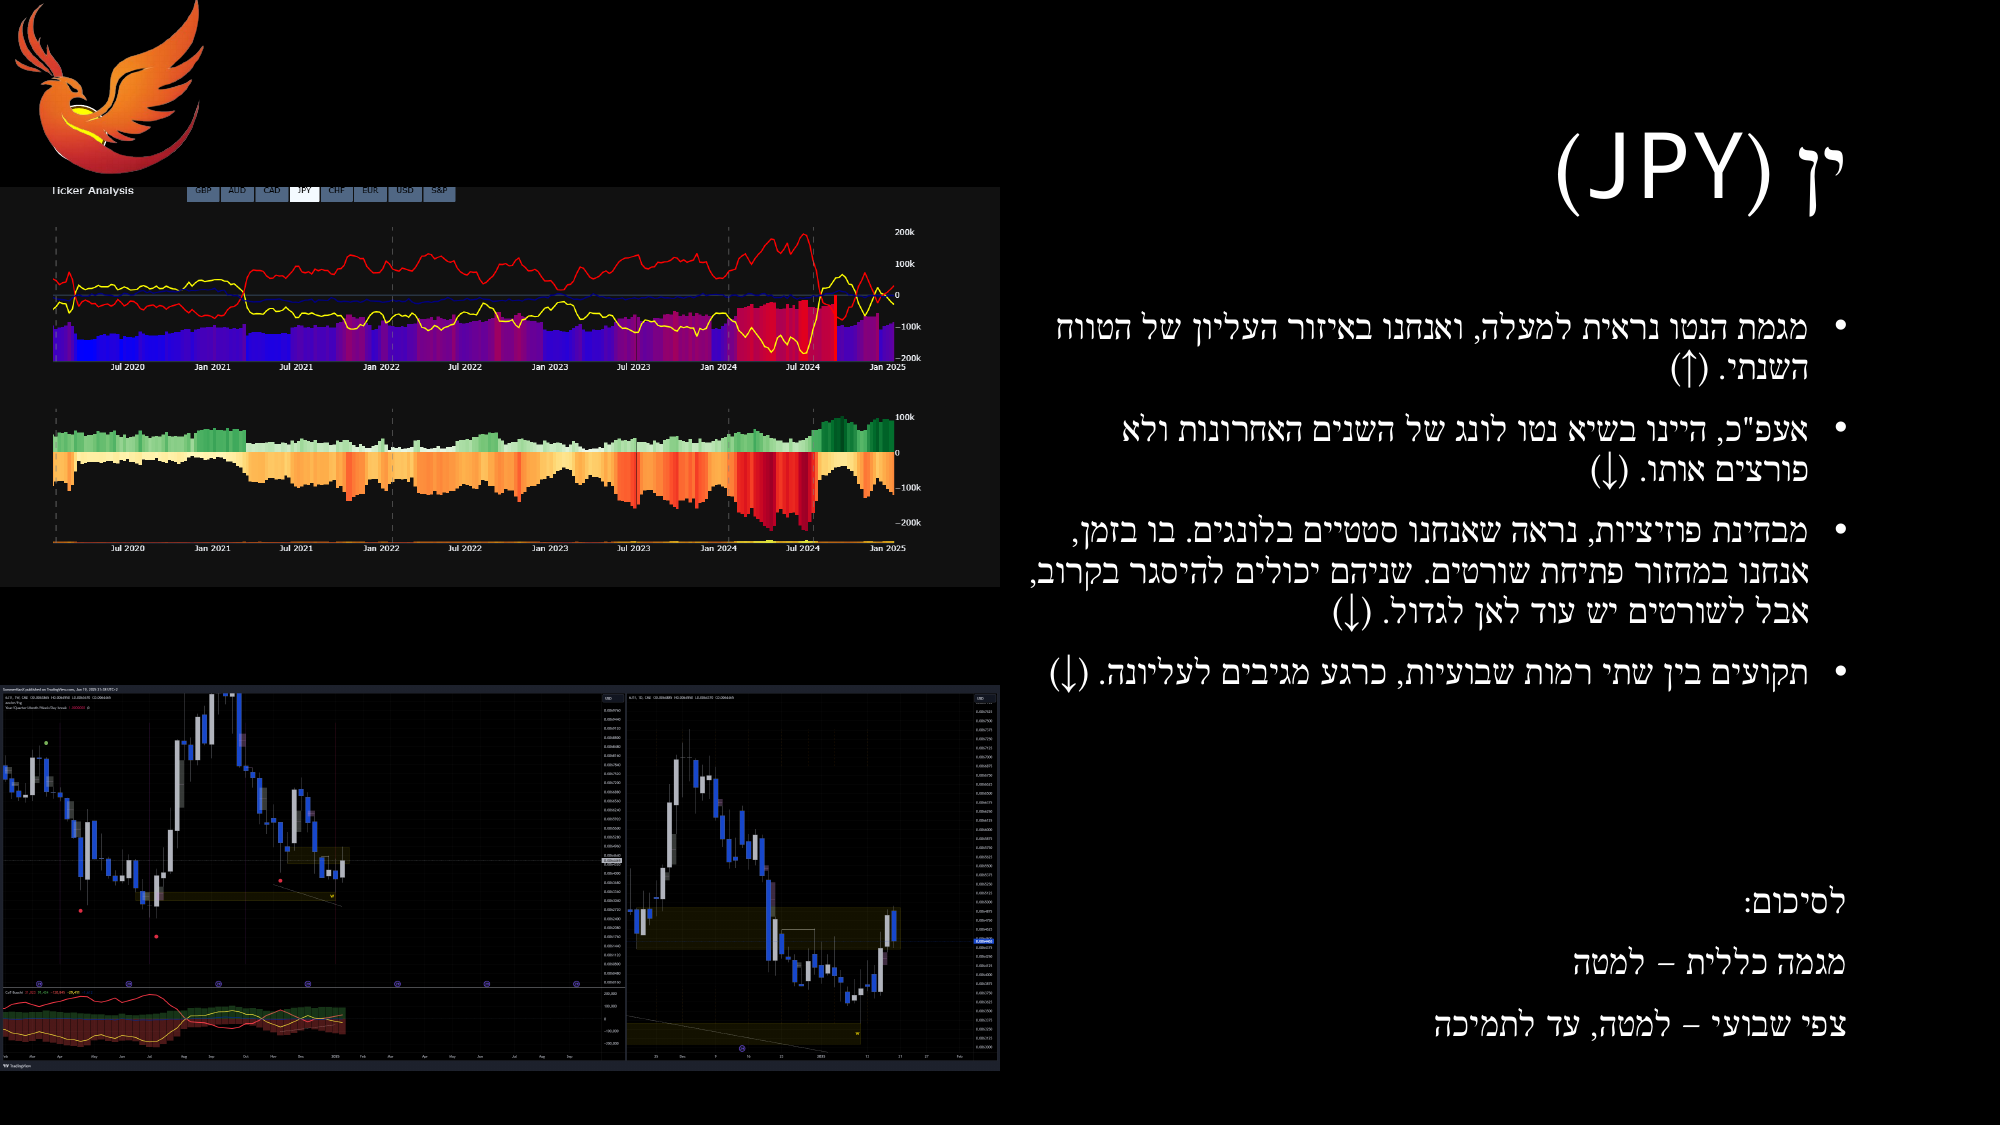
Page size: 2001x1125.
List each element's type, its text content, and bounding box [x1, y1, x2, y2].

picture [0, 187, 1000, 587]
title ין (JPY) [137, 59, 1863, 278]
picture [0, 0, 227, 185]
picture [0, 685, 1000, 1071]
list מגמת הנטו נראית למעלה, ואנחנו באיזור העליון של הטווח השנתי. (↑) אעפ"כ, היינו בשיא נטו לונג של השנים האחרונות ולא פורצים אותו. (↓) מבחינת פוזיציות, נראה שאנחנו סטטיים בלונגים. בו בזמן, אנחנו במחזור פתיחת שורטים. שניהם יכולים להיסגר בקרוב, אבל לשורטים יש עוד לאן לגדול. (↓) תקועים בין שתי רמות שבועיות, כרגע מגיבים לעליונה. (↓) [1012, 299, 1863, 873]
text_box לסיכום: מגמה כללית – למטה צפי שבועי – למטה, עד לתמיכה [999, 873, 1863, 1125]
